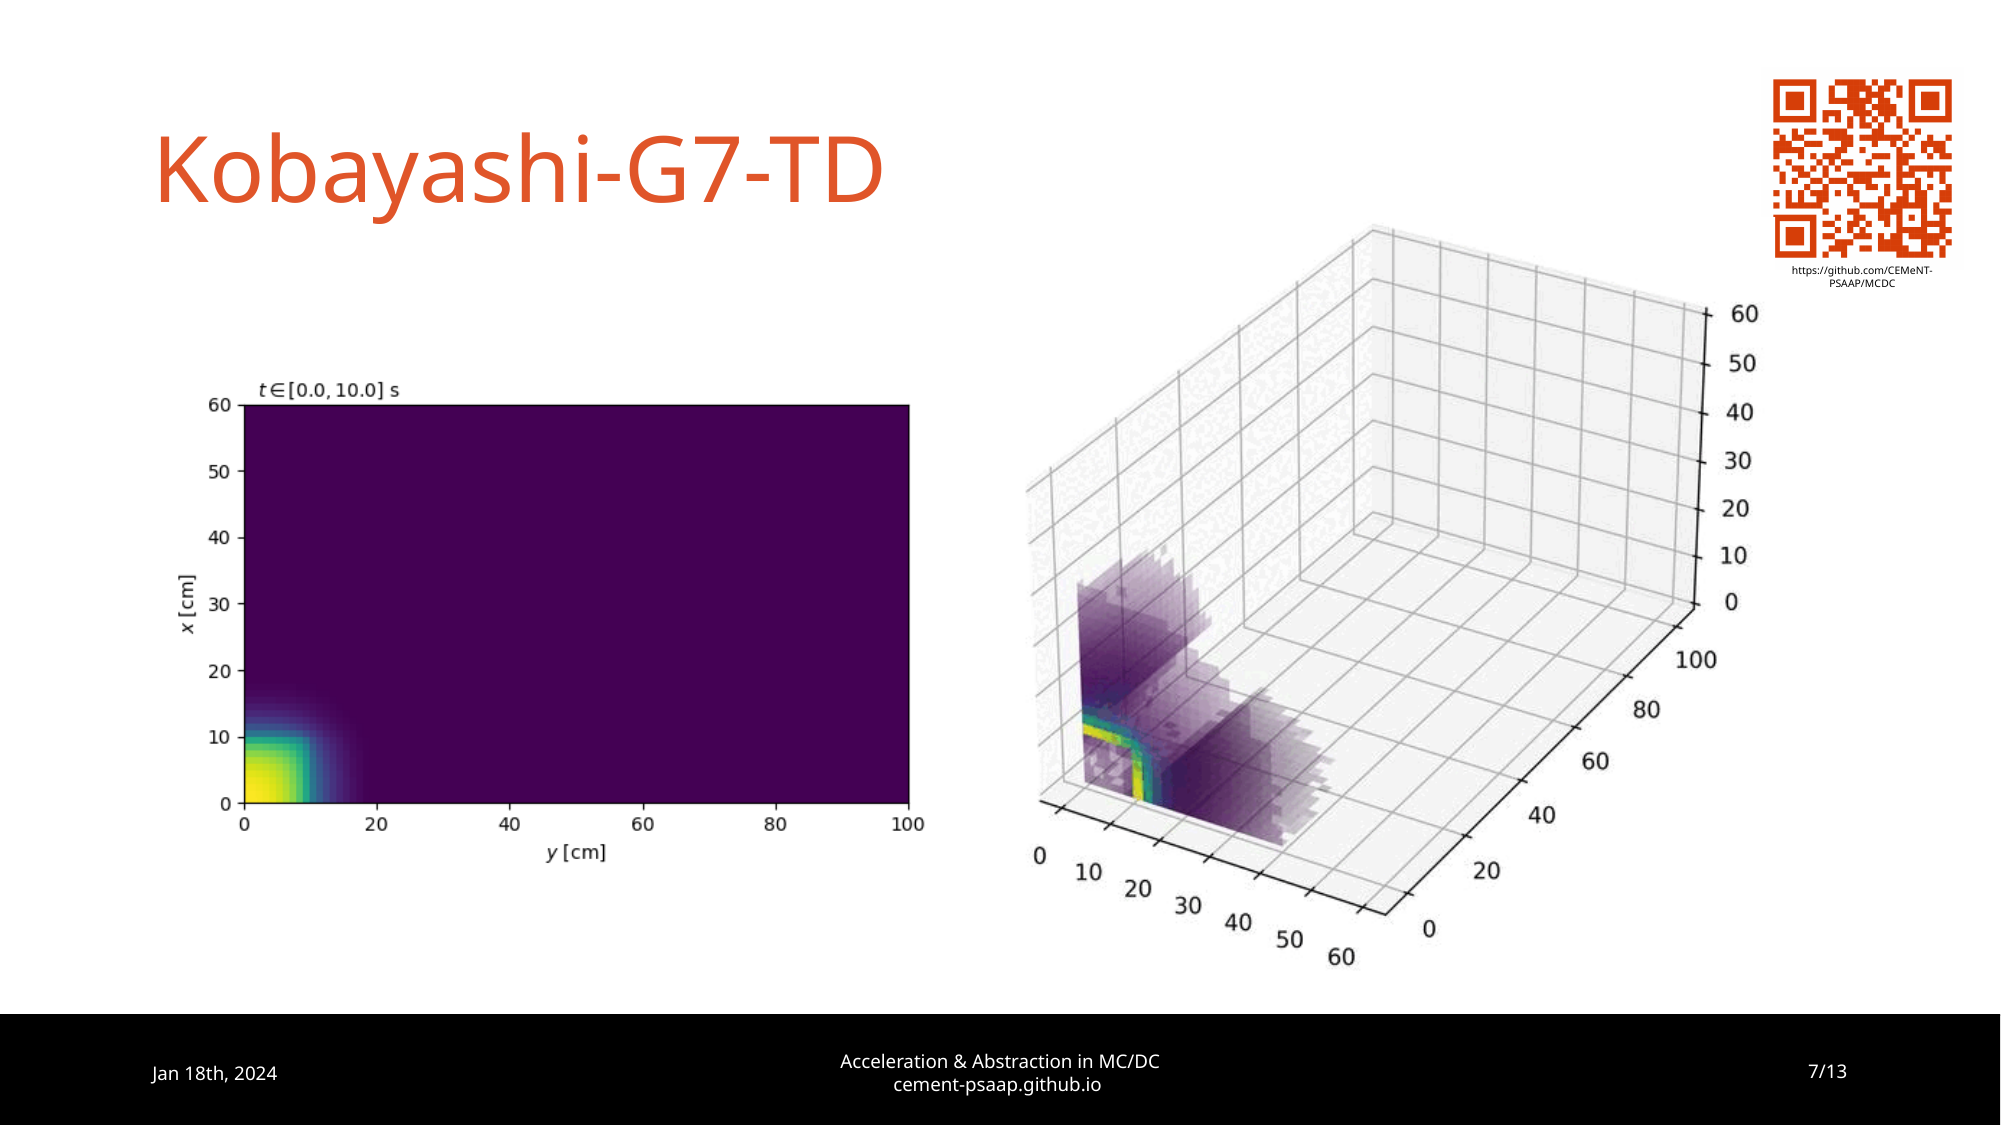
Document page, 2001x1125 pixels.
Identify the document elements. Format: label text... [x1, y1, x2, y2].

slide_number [137, 1042, 588, 1103]
slide_number 7/13 [1412, 1042, 1863, 1103]
picture [999, 67, 1964, 985]
footer Acceleration & Abstraction in MC/DC cement-psaap.github.io [662, 1042, 1338, 1103]
title Kobayashi-G7-TD [137, 105, 1709, 240]
picture [137, 279, 994, 922]
